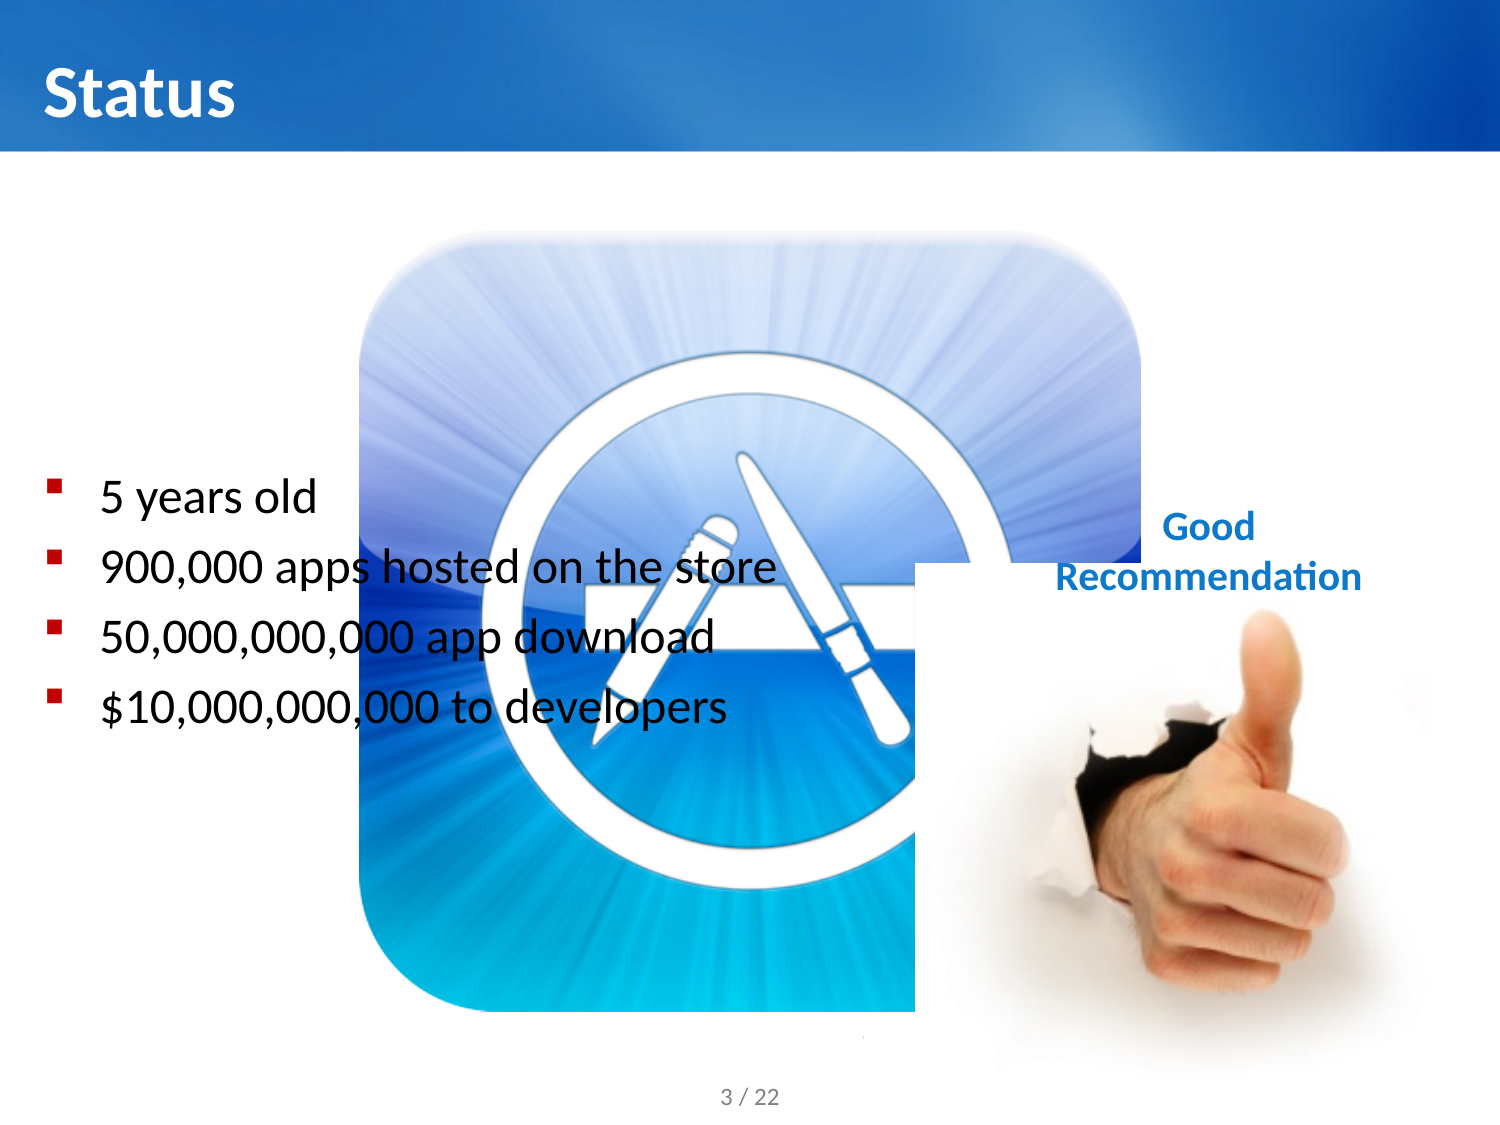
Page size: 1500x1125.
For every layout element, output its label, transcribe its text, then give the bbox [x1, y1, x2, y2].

text_box Good Recommendation [1144, 491, 1378, 561]
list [359, 230, 1141, 1012]
picture [0, 0, 1500, 1125]
title Status [28, 23, 1472, 153]
slide_number 3 / 22 [688, 1078, 812, 1114]
text_box 5 years old 900,000 apps hosted on the store 50,000,000,000 app download $10,000,000,000 to developers [28, 175, 1472, 1067]
